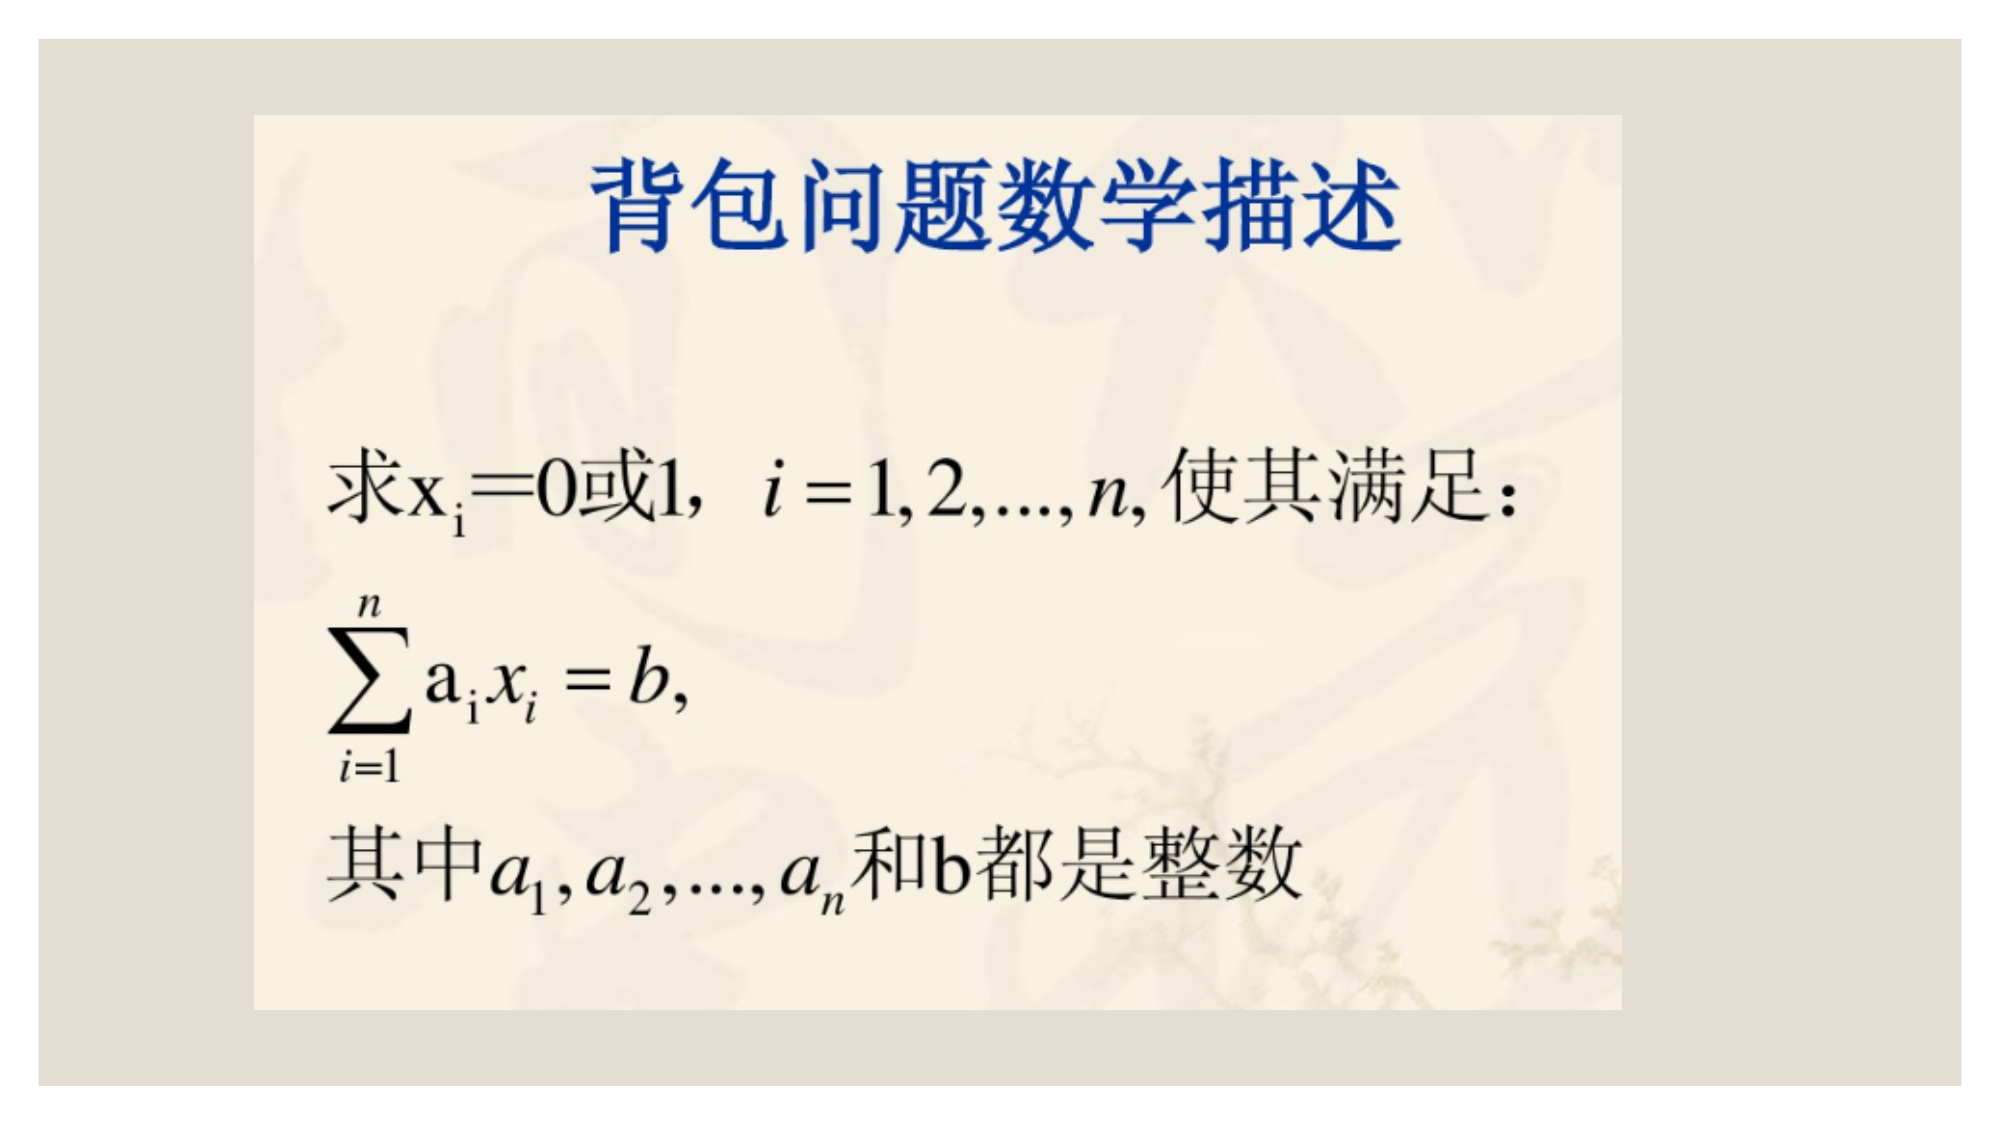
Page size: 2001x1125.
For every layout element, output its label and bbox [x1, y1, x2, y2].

list [254, 115, 1622, 1010]
